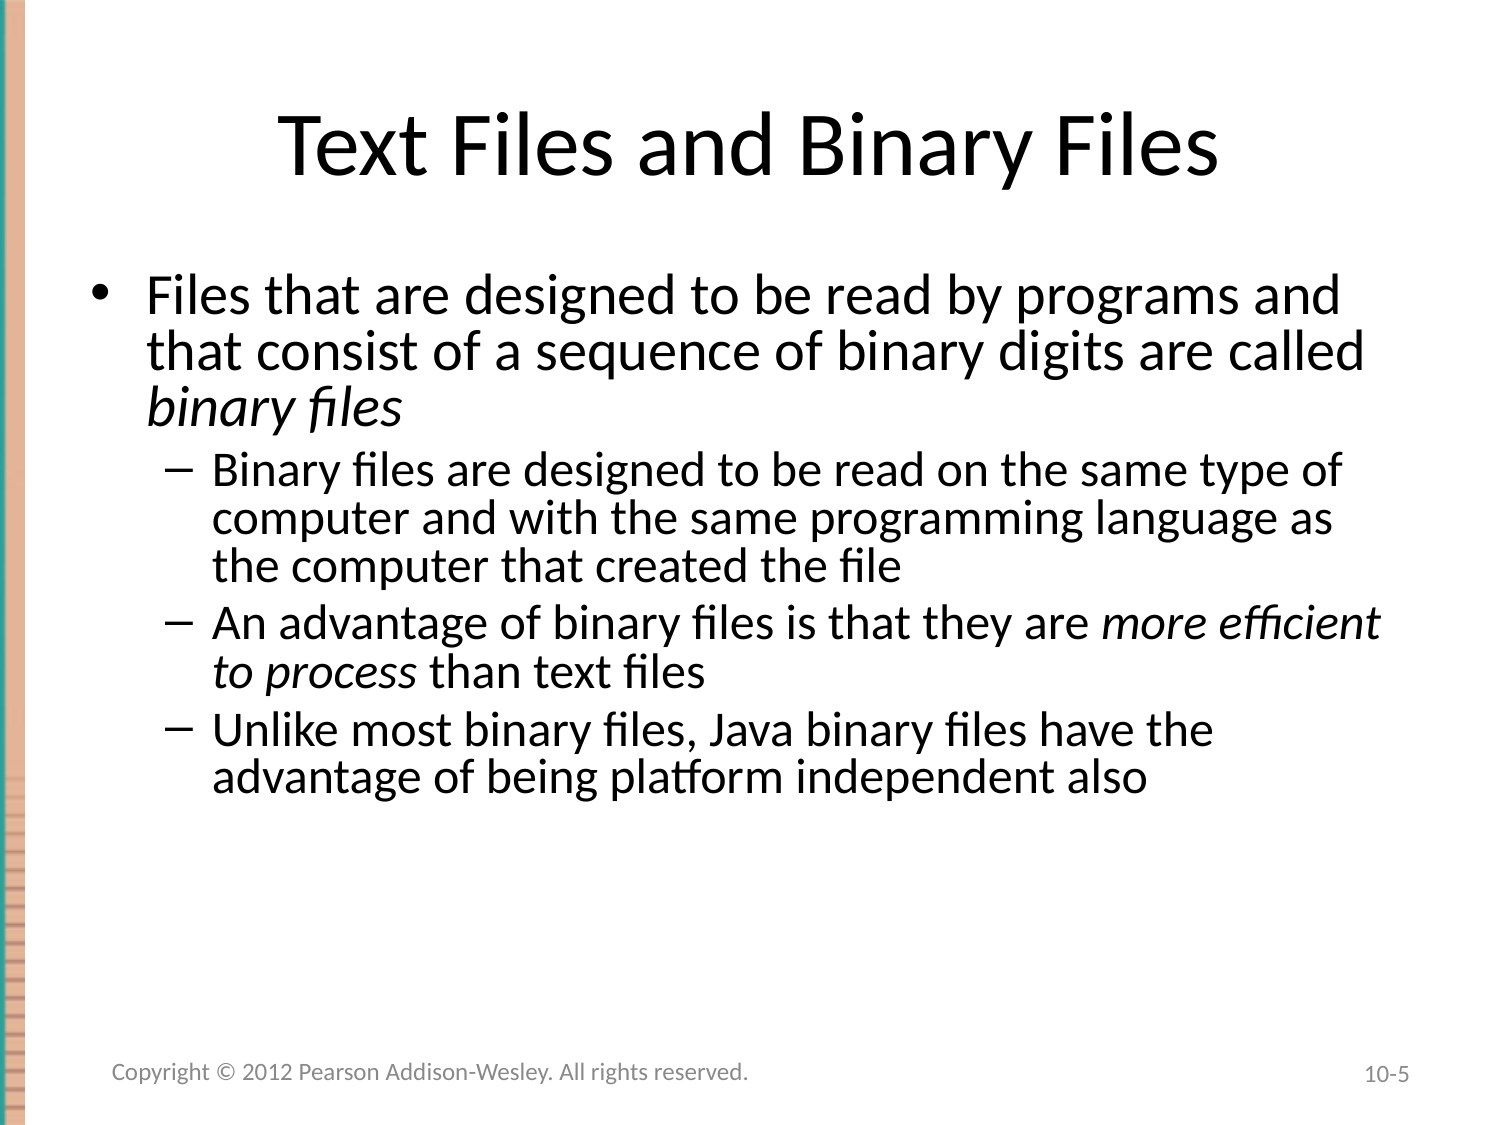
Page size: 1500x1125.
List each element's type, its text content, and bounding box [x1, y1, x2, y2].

slide_number 10-5 [1074, 1042, 1425, 1103]
picture [0, 0, 25, 1125]
list Files that are designed to be read by programs and that consist of a sequence of binary digits are called binary files Binary files are designed to be read on the same type of computer and with the same programming language as the computer that created the file An advantage of binary files is that they are more efficient to process than text files Unlike most binary files, Java binary files have the advantage of being platform independent also [74, 262, 1426, 1006]
footer Copyright © 2012 Pearson Addison-Wesley. All rights reserved. [75, 1040, 788, 1100]
title Text Files and Binary Files [74, 44, 1426, 233]
